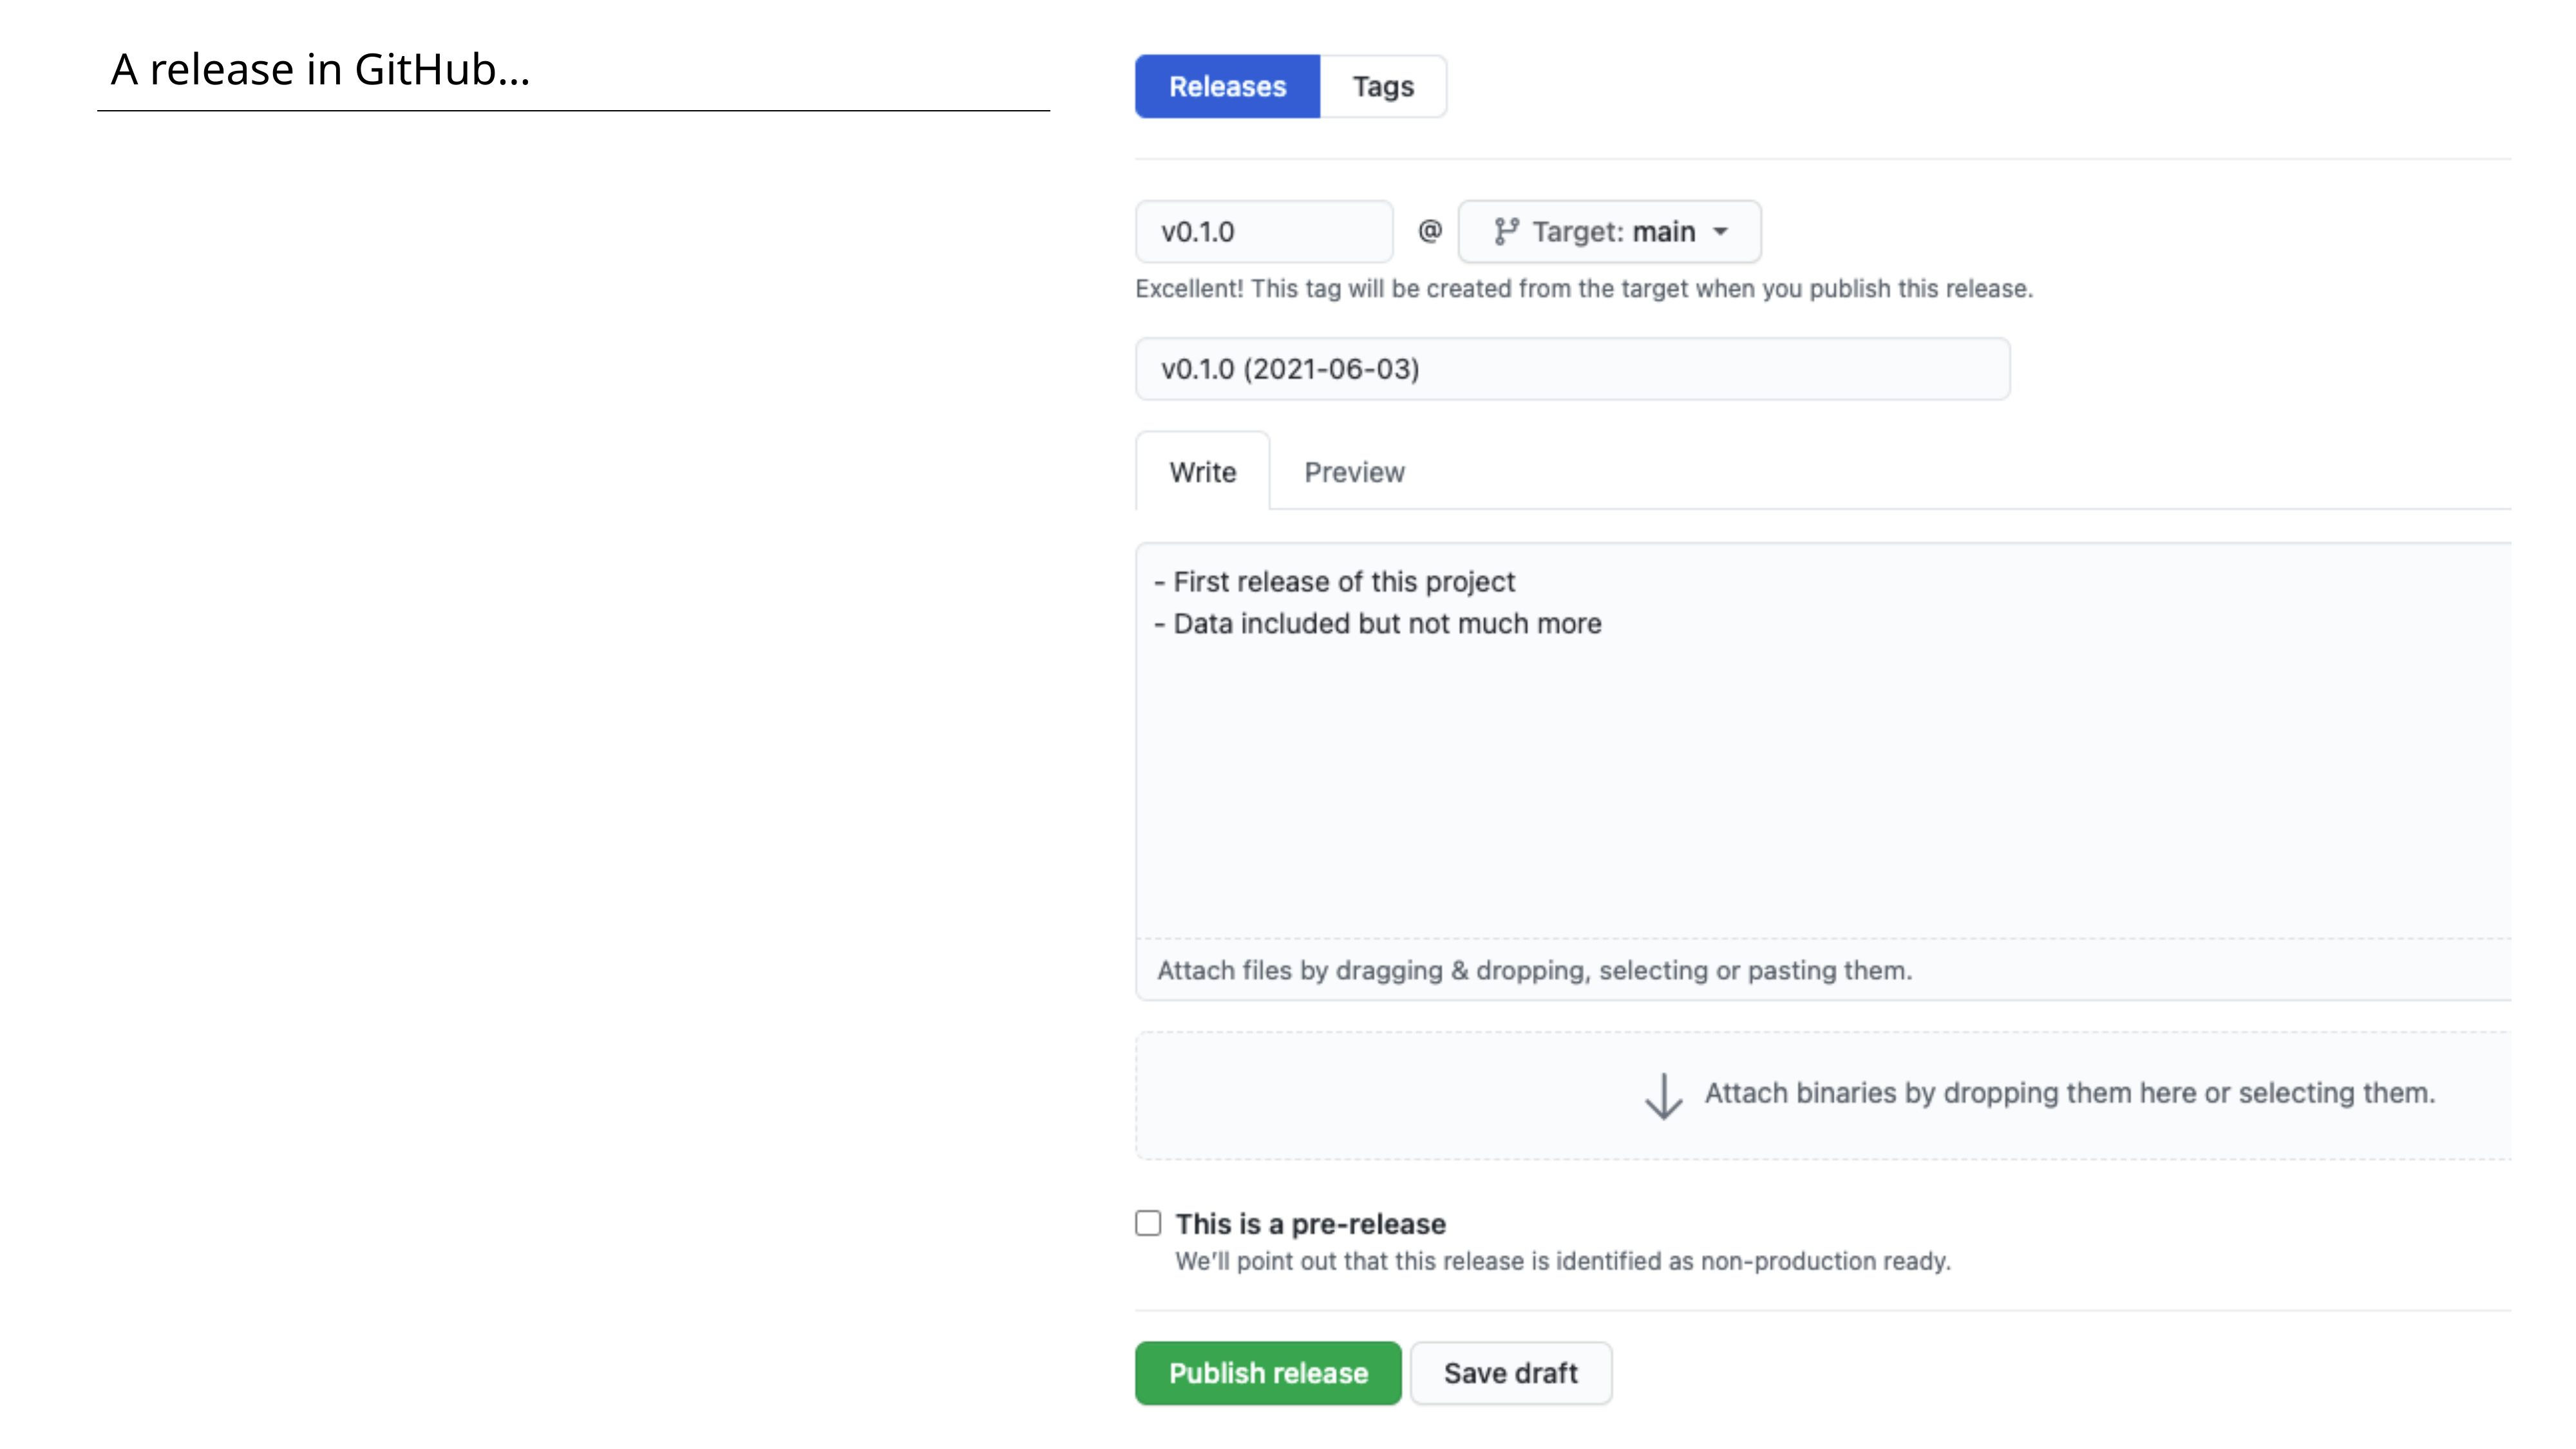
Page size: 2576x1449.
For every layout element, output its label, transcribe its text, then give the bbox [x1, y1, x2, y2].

picture [1050, 15, 2512, 1434]
title A release in GitHub… [101, 37, 1050, 111]
